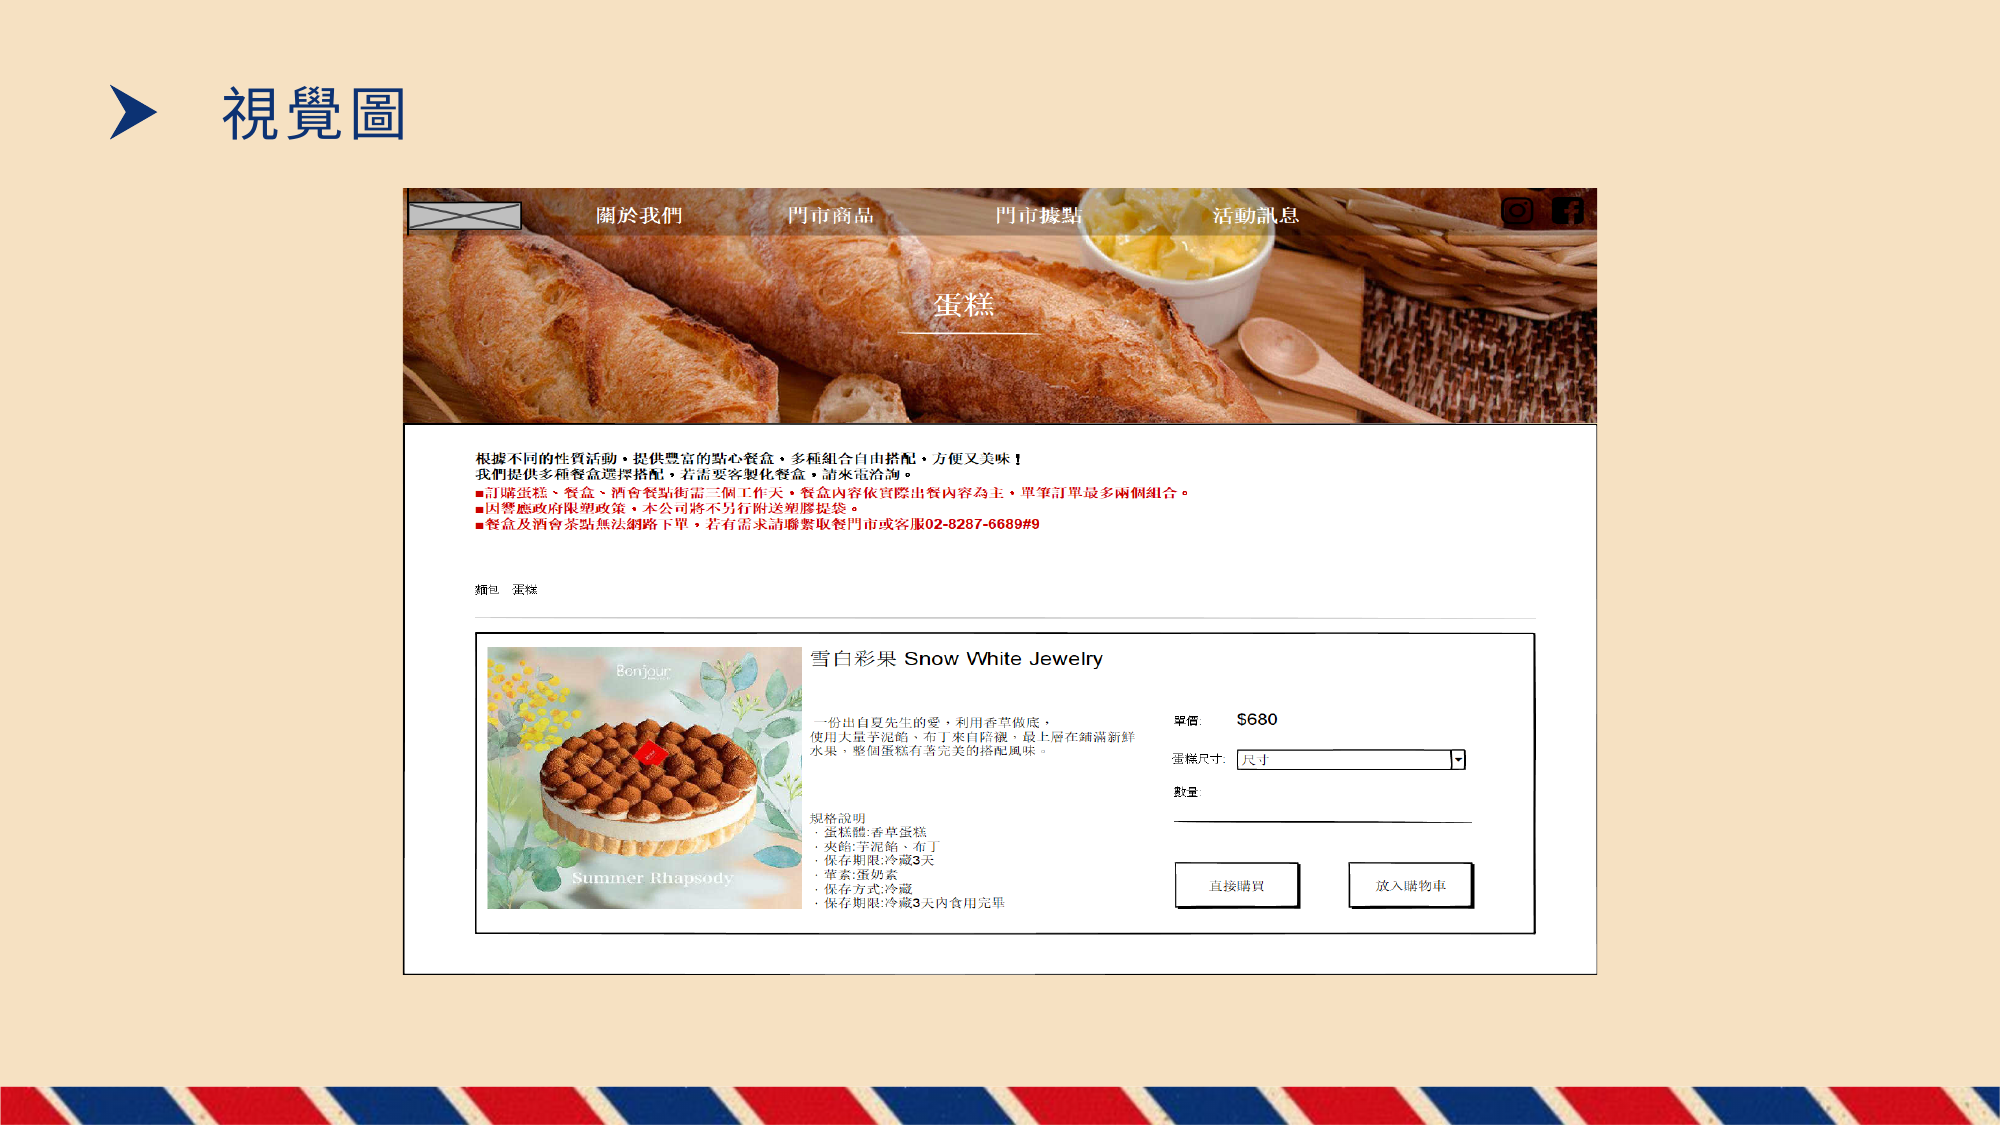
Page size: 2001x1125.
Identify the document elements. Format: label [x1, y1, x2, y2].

picture [402, 188, 1598, 975]
text_box [110, 69, 742, 155]
picture [2, 1087, 1998, 1124]
